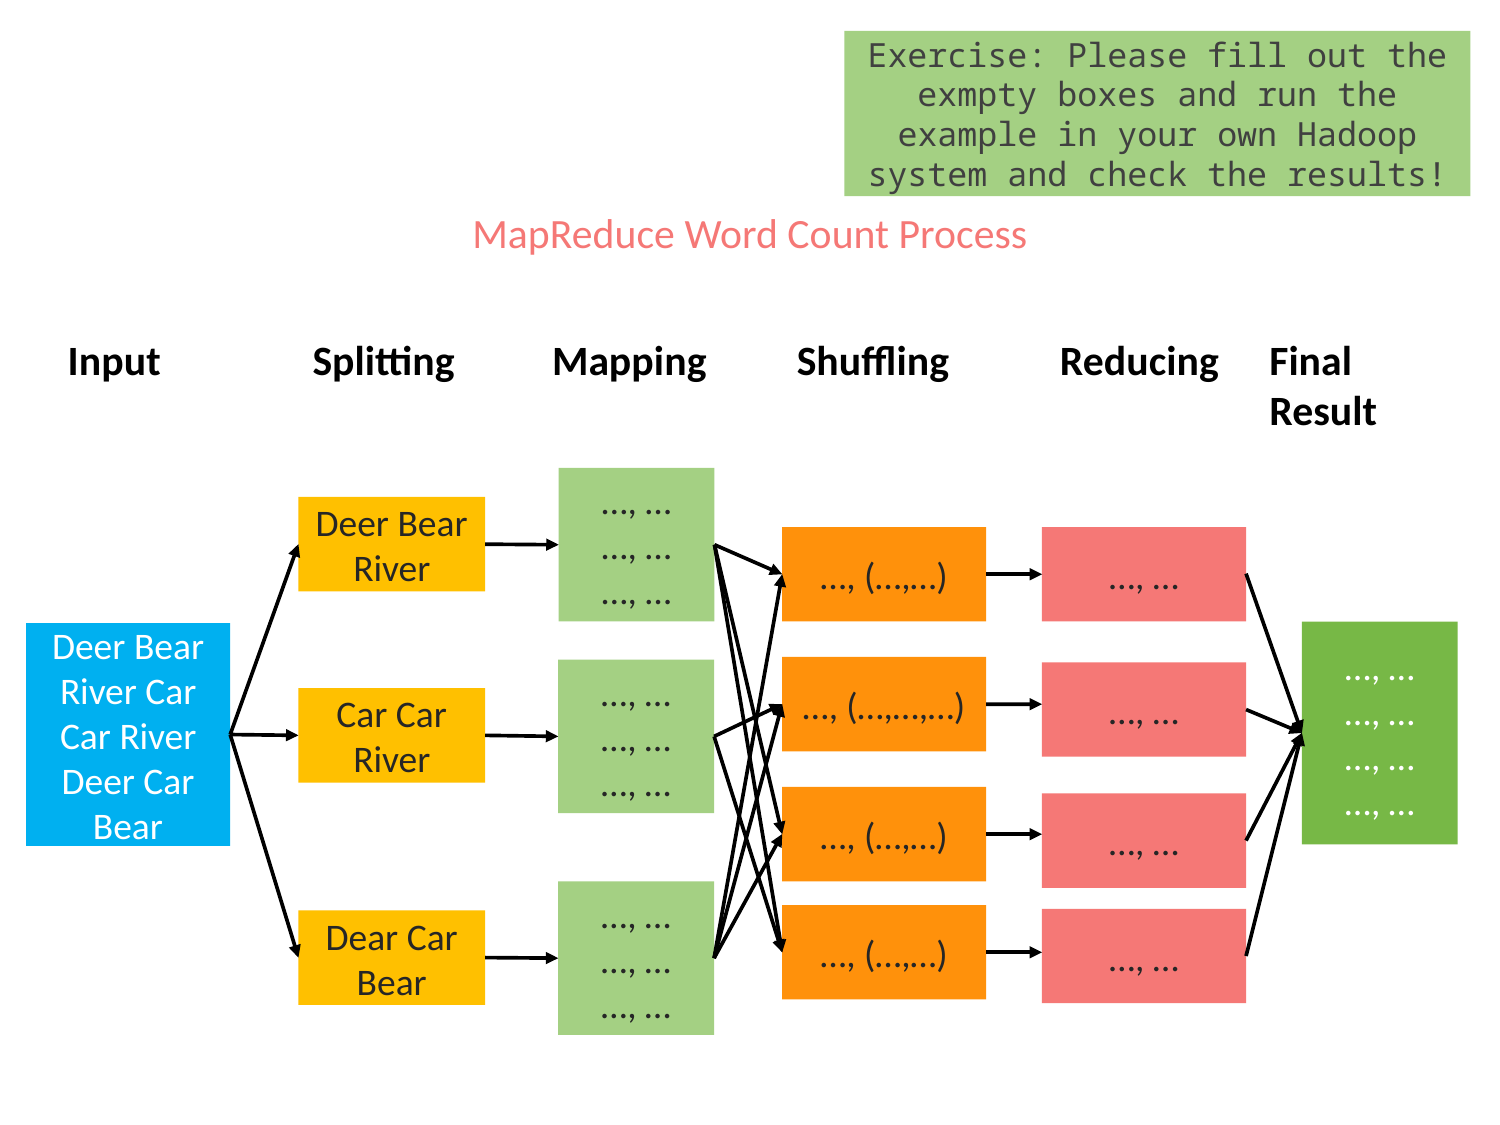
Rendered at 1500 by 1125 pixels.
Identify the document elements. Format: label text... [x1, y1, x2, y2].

text_box Exercise: Please fill out the exmpty boxes and run the example in your own Hadoop system and check the results! [842, 29, 1473, 198]
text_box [25, 326, 1459, 1036]
title MapReduce Word Count Process [75, 172, 1425, 291]
